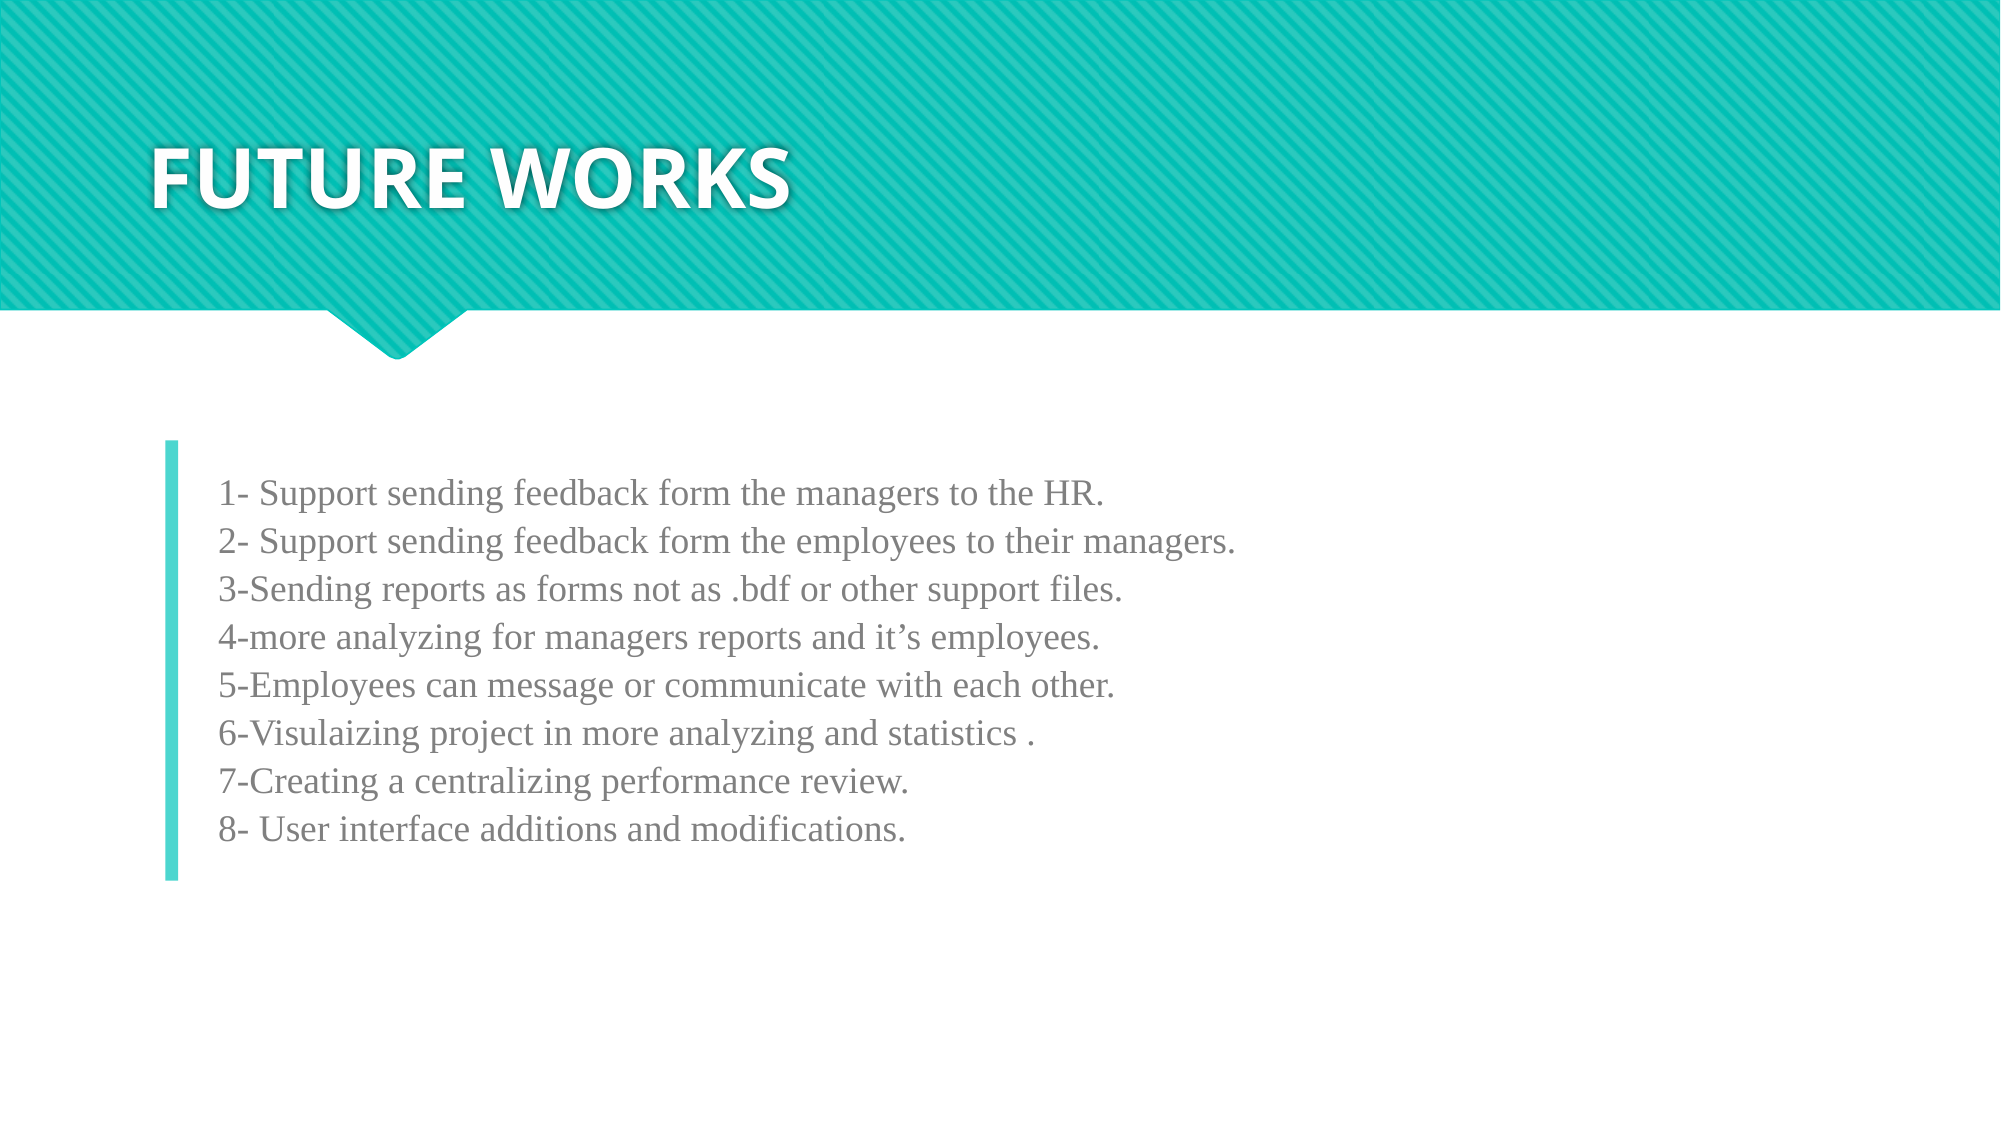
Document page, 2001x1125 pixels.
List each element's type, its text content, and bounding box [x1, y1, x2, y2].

text_box [164, 439, 179, 882]
text_box 1- Support sending feedback form the managers to the HR. 2- Support sending feedback form the employees to their managers. 3-Sending reports as forms not as .bdf or other support files. 4-more analyzing for managers reports and it’s employees. 5-Employees can message or communicate with each other. 6-Visulaizing project in more analyzing and statistics . 7-Creating a centralizing performance review. 8- User interface additions and modifications. [203, 459, 1426, 857]
title FUTURE WORKS [132, 73, 1868, 233]
